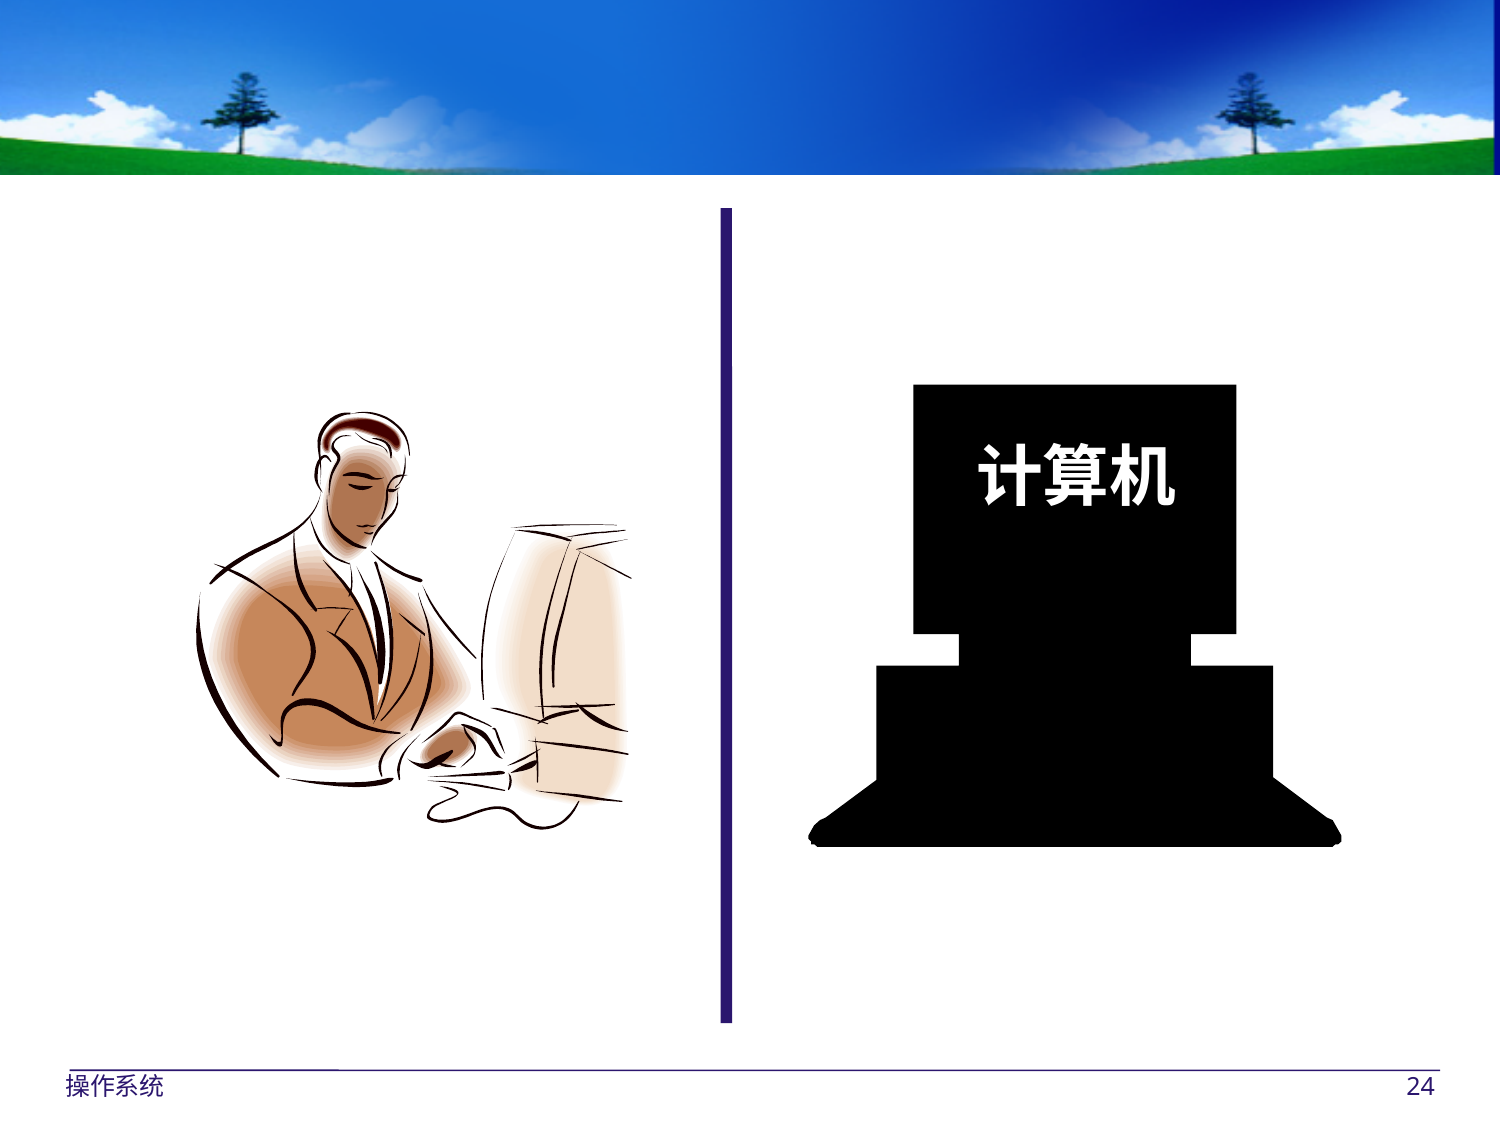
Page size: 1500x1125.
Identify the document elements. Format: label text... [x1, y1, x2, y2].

picture [0, 0, 1500, 175]
slide_number 操作系统 [49, 1062, 401, 1116]
footer 24 [974, 1062, 1451, 1116]
text_box 计算机 [809, 385, 1341, 847]
picture [182, 408, 632, 835]
